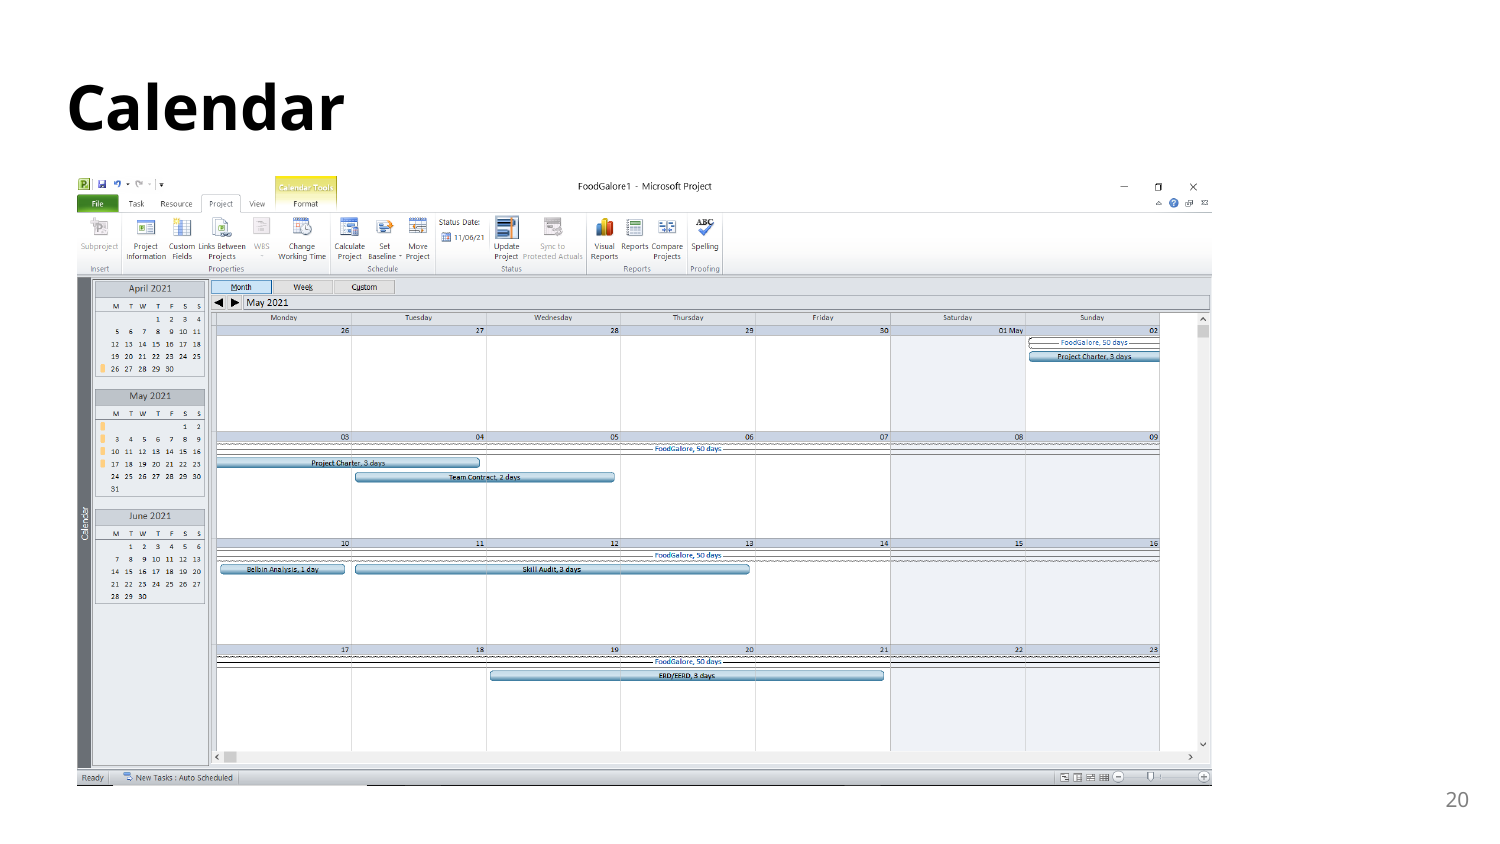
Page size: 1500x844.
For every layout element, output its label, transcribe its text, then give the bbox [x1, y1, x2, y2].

picture [77, 175, 1212, 786]
slide_number ‹#› [1394, 769, 1484, 834]
title Calendar [51, 52, 1449, 185]
